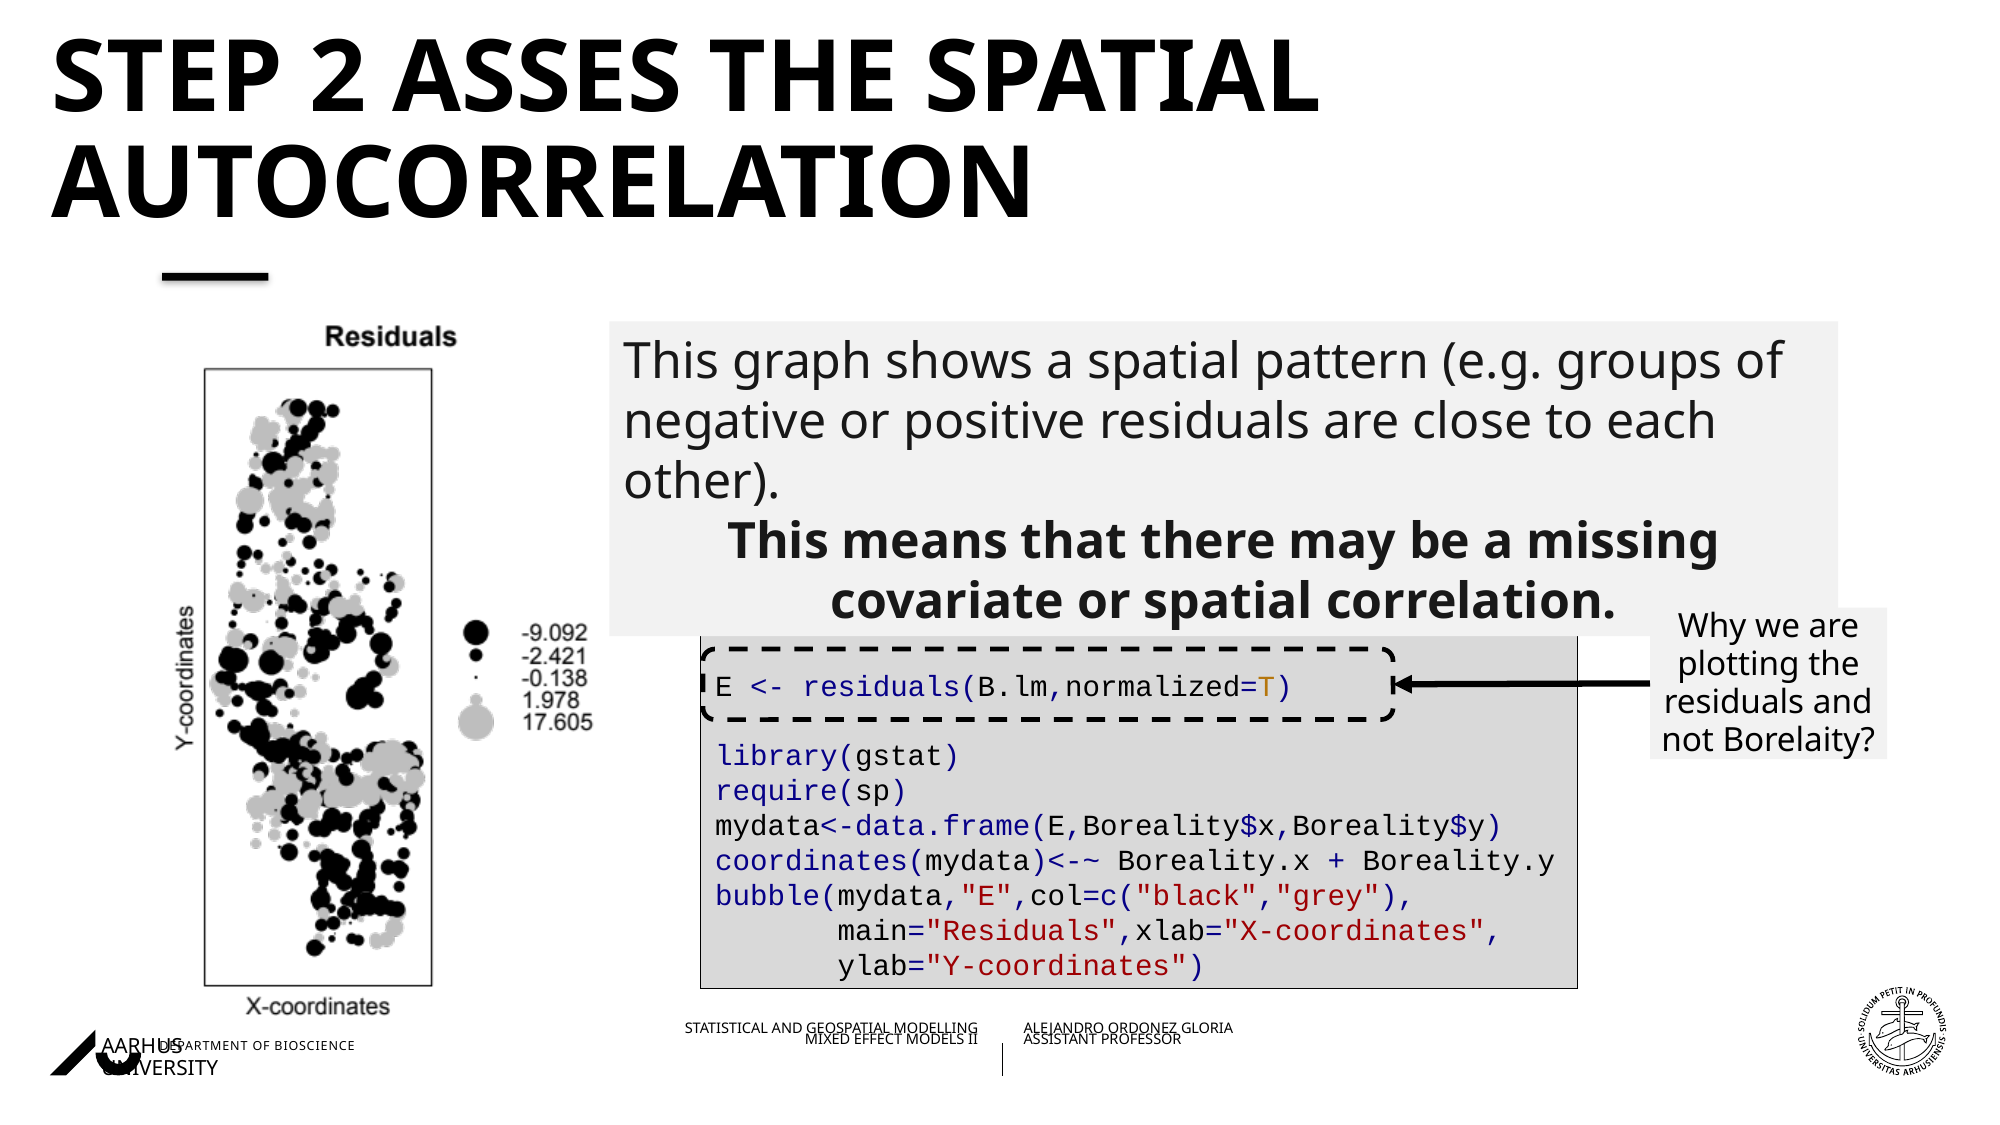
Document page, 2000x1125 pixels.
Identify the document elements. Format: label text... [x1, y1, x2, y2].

text_box This graph shows a spatial pattern (e.g. groups of negative or positive residuals are close to each other). This means that there may be a missing covariate or spatial correlation. [610, 321, 1839, 637]
text_box [702, 649, 1394, 720]
text_box Why we are plotting the residuals and not Borelaity? [1650, 607, 1888, 760]
text_box E <- residuals(B.lm,normalized=T) library(gstat) require(sp) mydata<-data.frame(E,Boreality$x,Boreality$y) coordinates(mydata)<-~ Boreality.x + Boreality.y bubble(mydata,"E",col=c("black","grey"), main="Residuals",xlab="X-coordinates", ylab="Y-coordinates") [700, 637, 1578, 989]
picture [160, 314, 607, 1036]
title Step 2 Asses the Spatial Autocorrelation [51, 24, 1948, 240]
